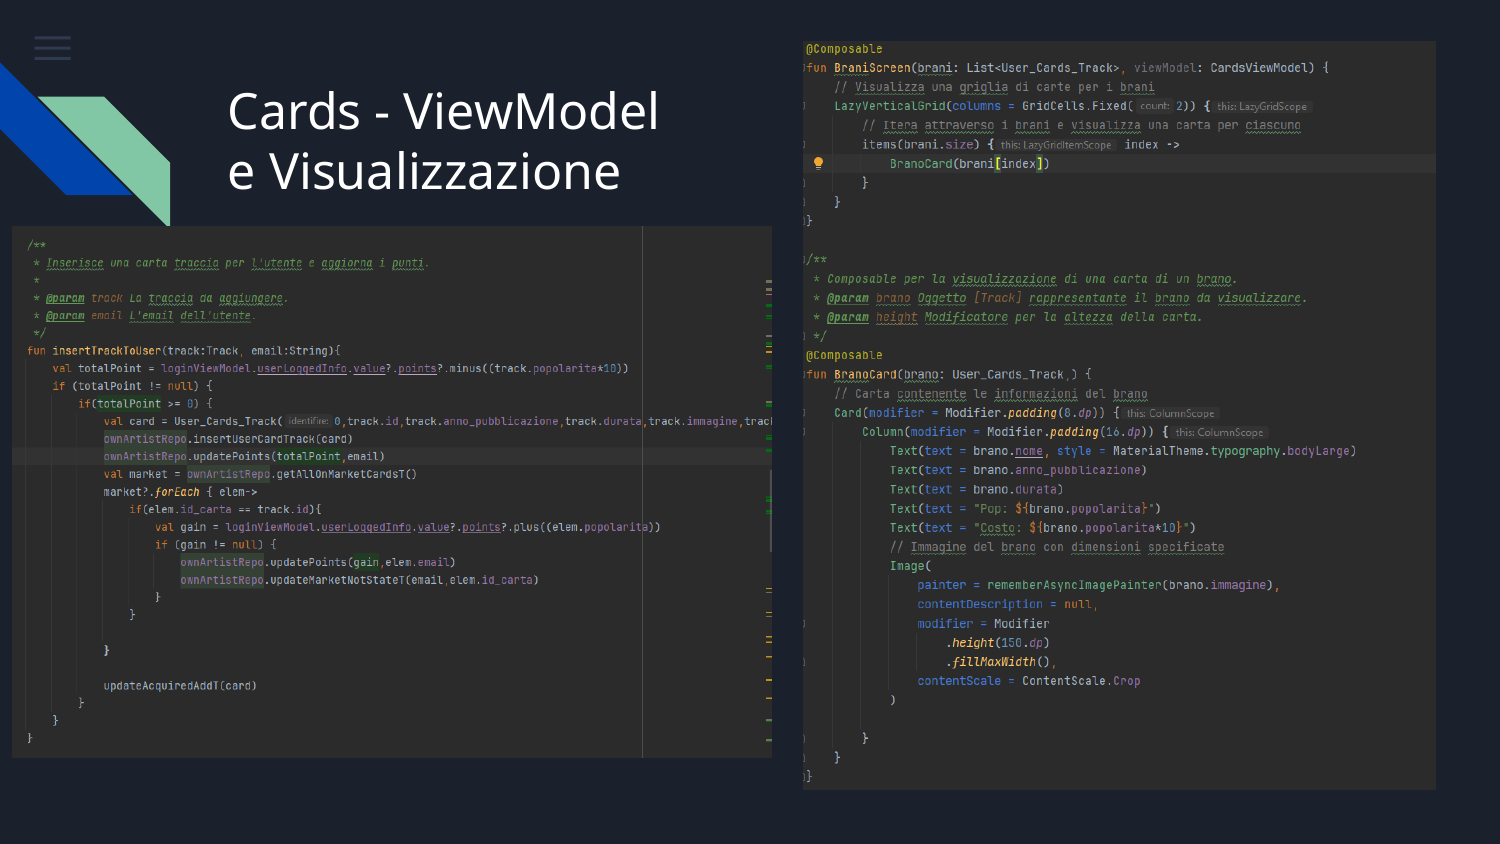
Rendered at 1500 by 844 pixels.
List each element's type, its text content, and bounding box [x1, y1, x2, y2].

title Cards - ViewModel e Visualizzazione [212, 64, 797, 215]
picture [802, 41, 1436, 791]
picture [12, 225, 772, 758]
